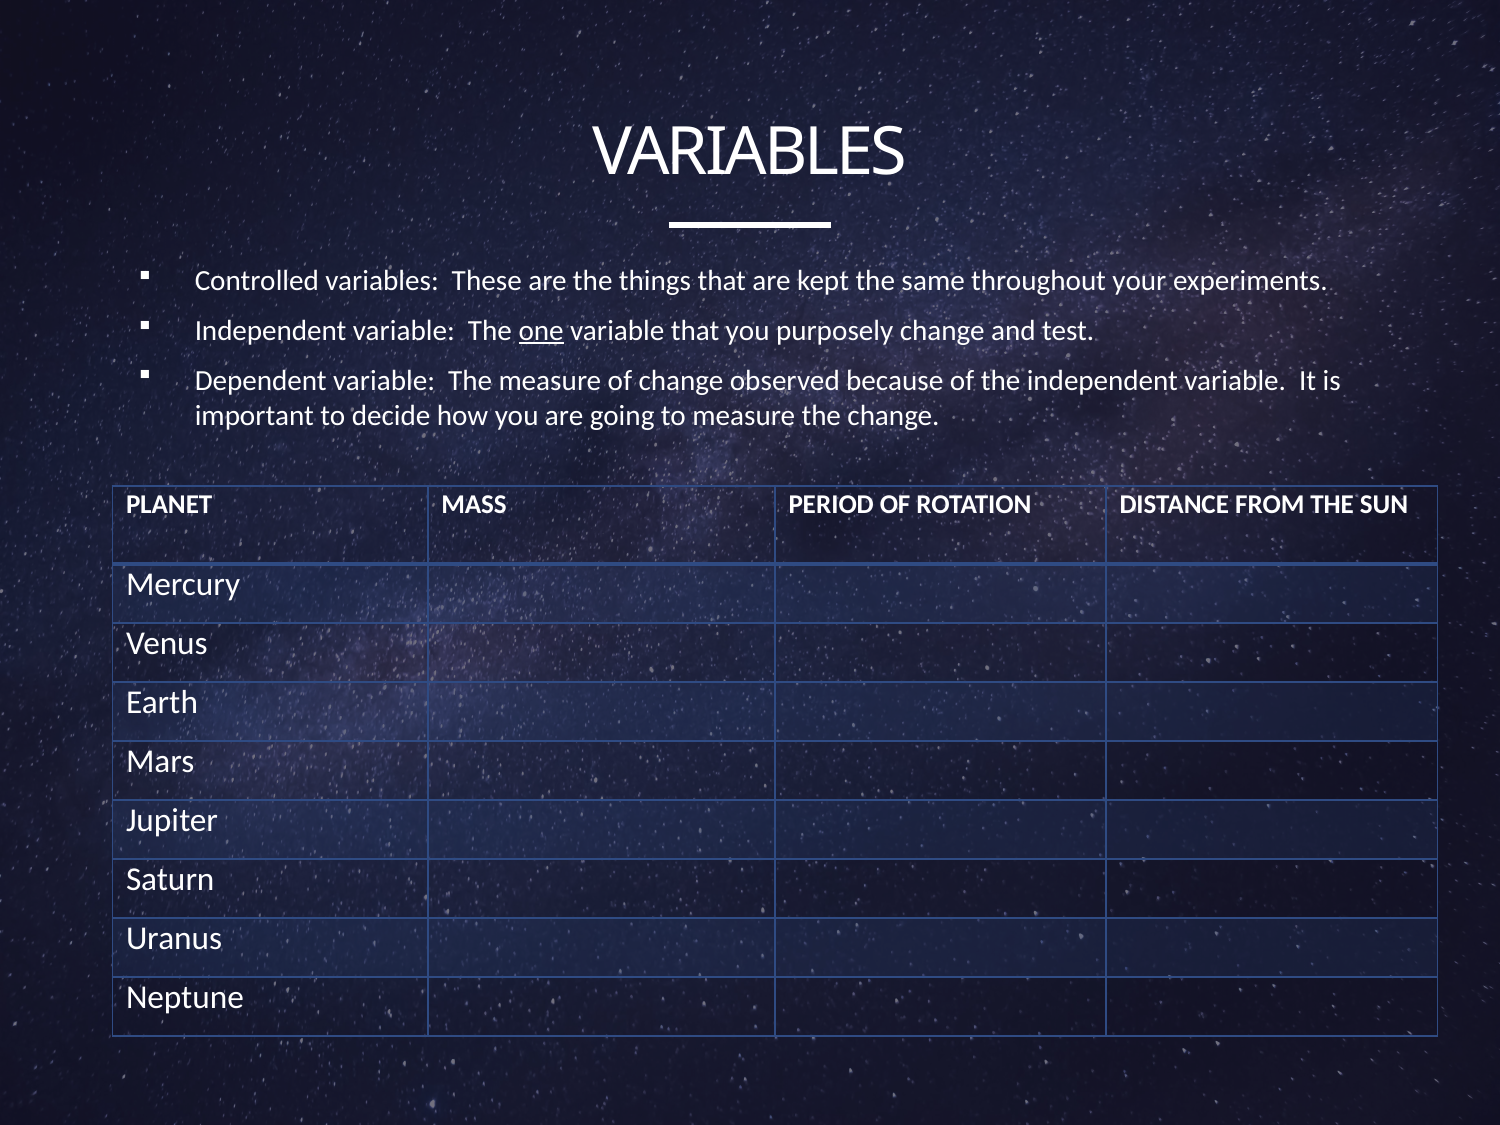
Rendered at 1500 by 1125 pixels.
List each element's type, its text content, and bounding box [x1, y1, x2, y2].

title Variables [75, 100, 1425, 204]
table_cell Neptune [113, 978, 427, 1035]
table_cell [776, 683, 1105, 740]
table_cell [776, 860, 1105, 917]
table_cell Jupiter [113, 801, 427, 858]
table_cell [1107, 683, 1437, 740]
table_cell [1107, 919, 1437, 976]
table_header Planet [113, 487, 427, 562]
table_cell [776, 978, 1105, 1035]
table_cell [776, 742, 1105, 799]
table_cell [1107, 566, 1437, 622]
table_cell [776, 919, 1105, 976]
table_cell [776, 566, 1105, 622]
table_cell [429, 683, 774, 740]
table_cell [1107, 978, 1437, 1035]
table_header Period of rotation [776, 487, 1105, 562]
table_cell [429, 978, 774, 1035]
table_cell [429, 919, 774, 976]
table_cell Venus [113, 624, 427, 681]
list Controlled variables: These are the things that are kept the same throughout your experiments. Independent variable: The one variable that you purposely change and test. Dependent variable: The measure of change observed because of the independent variable. It is important to decide how you are going to measure the change. [112, 254, 1463, 450]
table_cell Mercury [113, 566, 427, 622]
table_cell [429, 566, 774, 622]
table_cell [1107, 801, 1437, 858]
table_cell [429, 860, 774, 917]
table_cell Mars [113, 742, 427, 799]
table_cell [1107, 860, 1437, 917]
table_cell [1107, 742, 1437, 799]
table_cell [776, 624, 1105, 681]
table_cell [429, 801, 774, 858]
table_cell Saturn [113, 860, 427, 917]
table_cell Uranus [113, 919, 427, 976]
table_cell Earth [113, 683, 427, 740]
table_header Mass [429, 487, 774, 562]
table_cell [776, 801, 1105, 858]
table_header Distance from the Sun [1107, 487, 1437, 562]
table_cell [429, 624, 774, 681]
table_cell [429, 742, 774, 799]
table_cell [1107, 624, 1437, 681]
